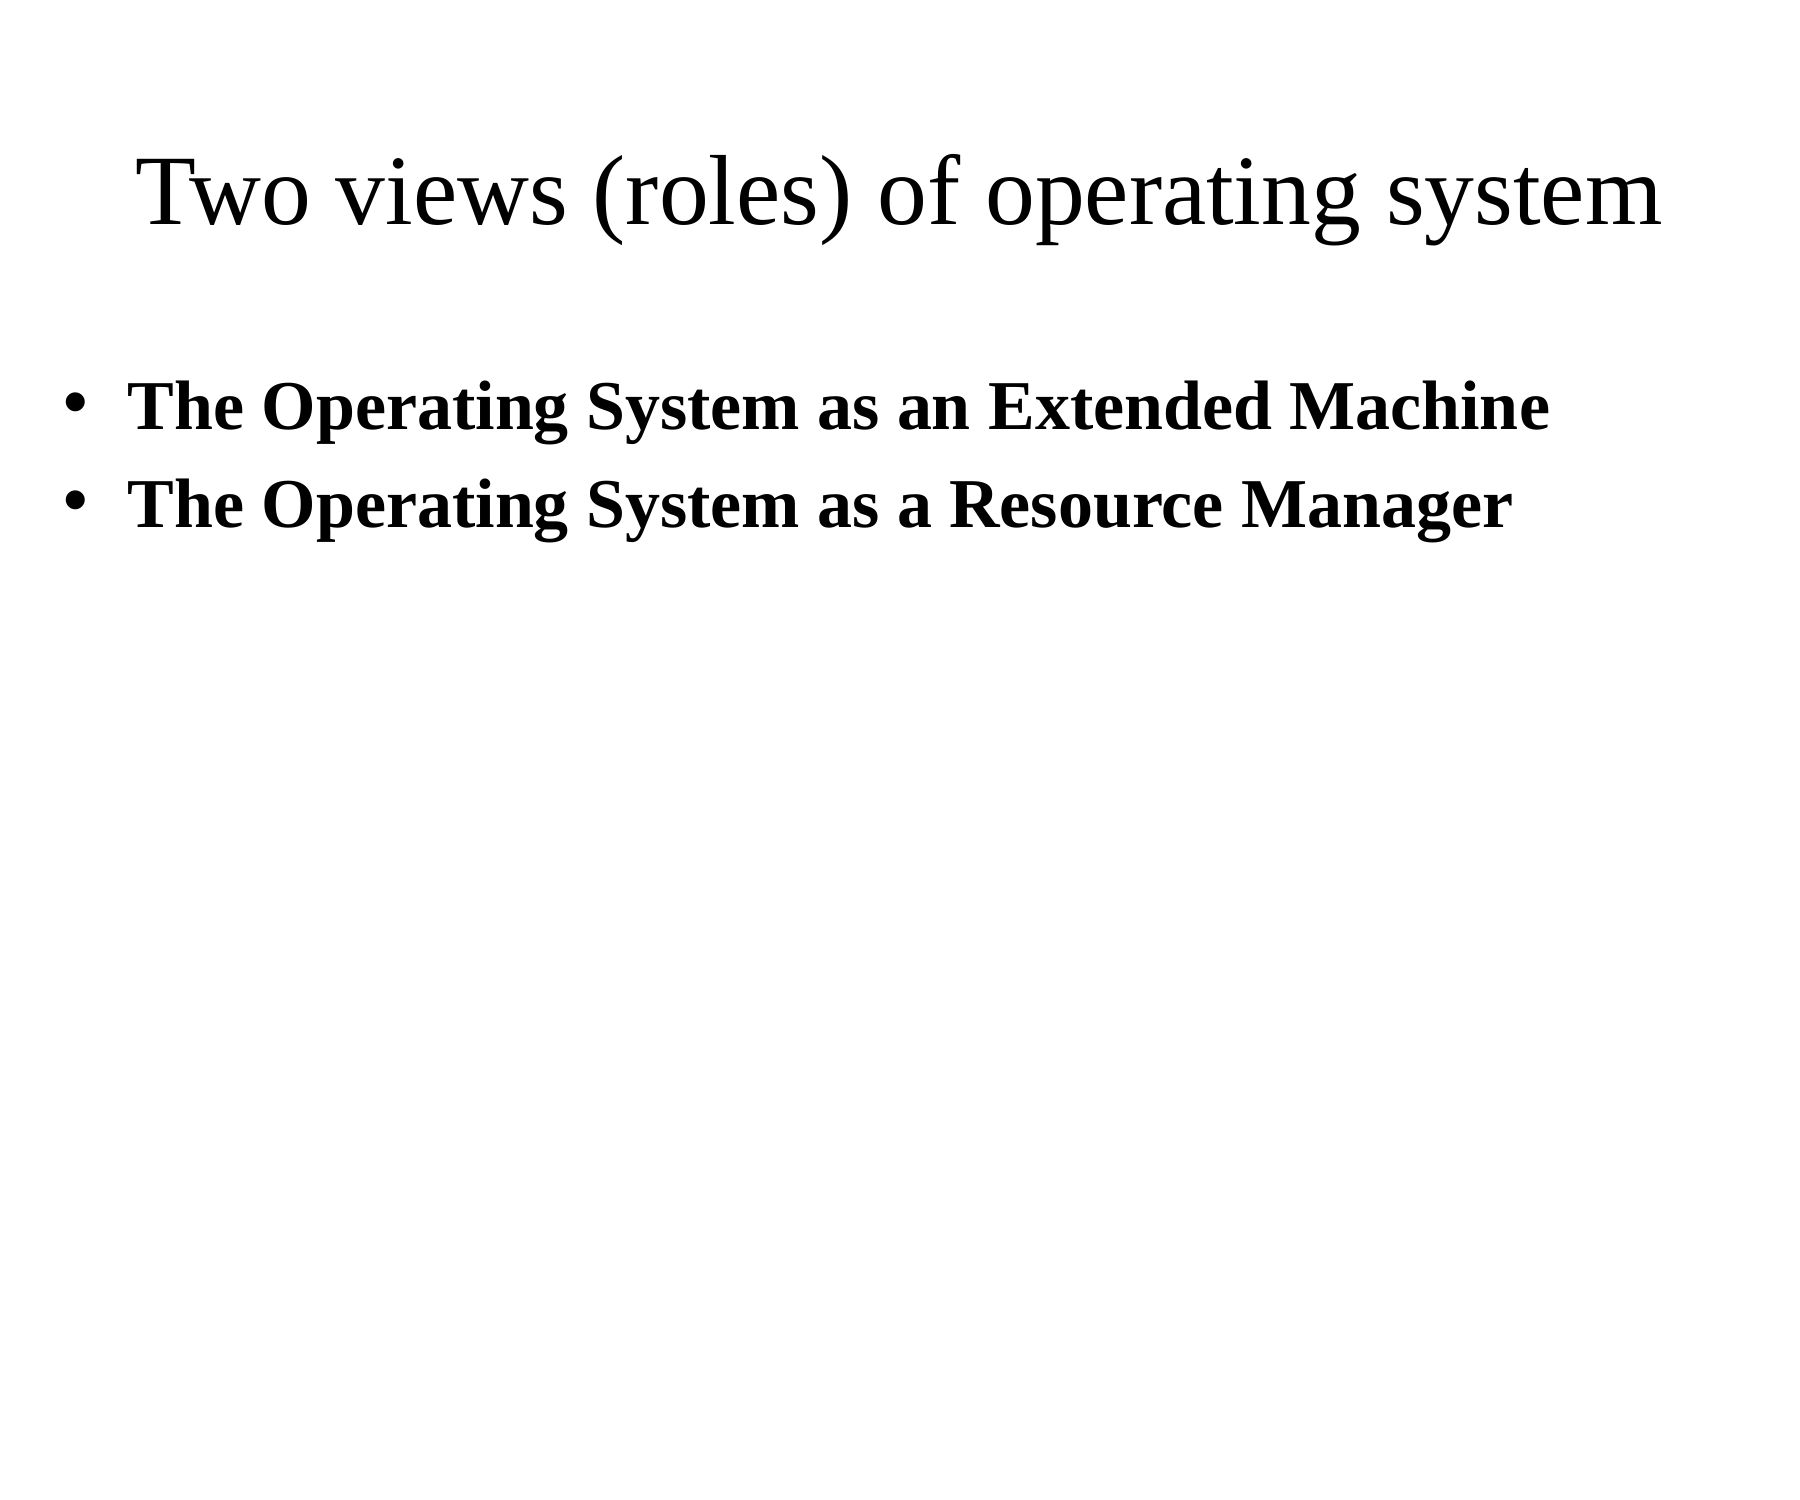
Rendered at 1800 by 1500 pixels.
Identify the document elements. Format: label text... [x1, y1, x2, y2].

title Two views (roles) of operating system [90, 60, 1710, 310]
list The Operating System as an Extended Machine The Operating System as a Resource Manager [45, 350, 1770, 734]
